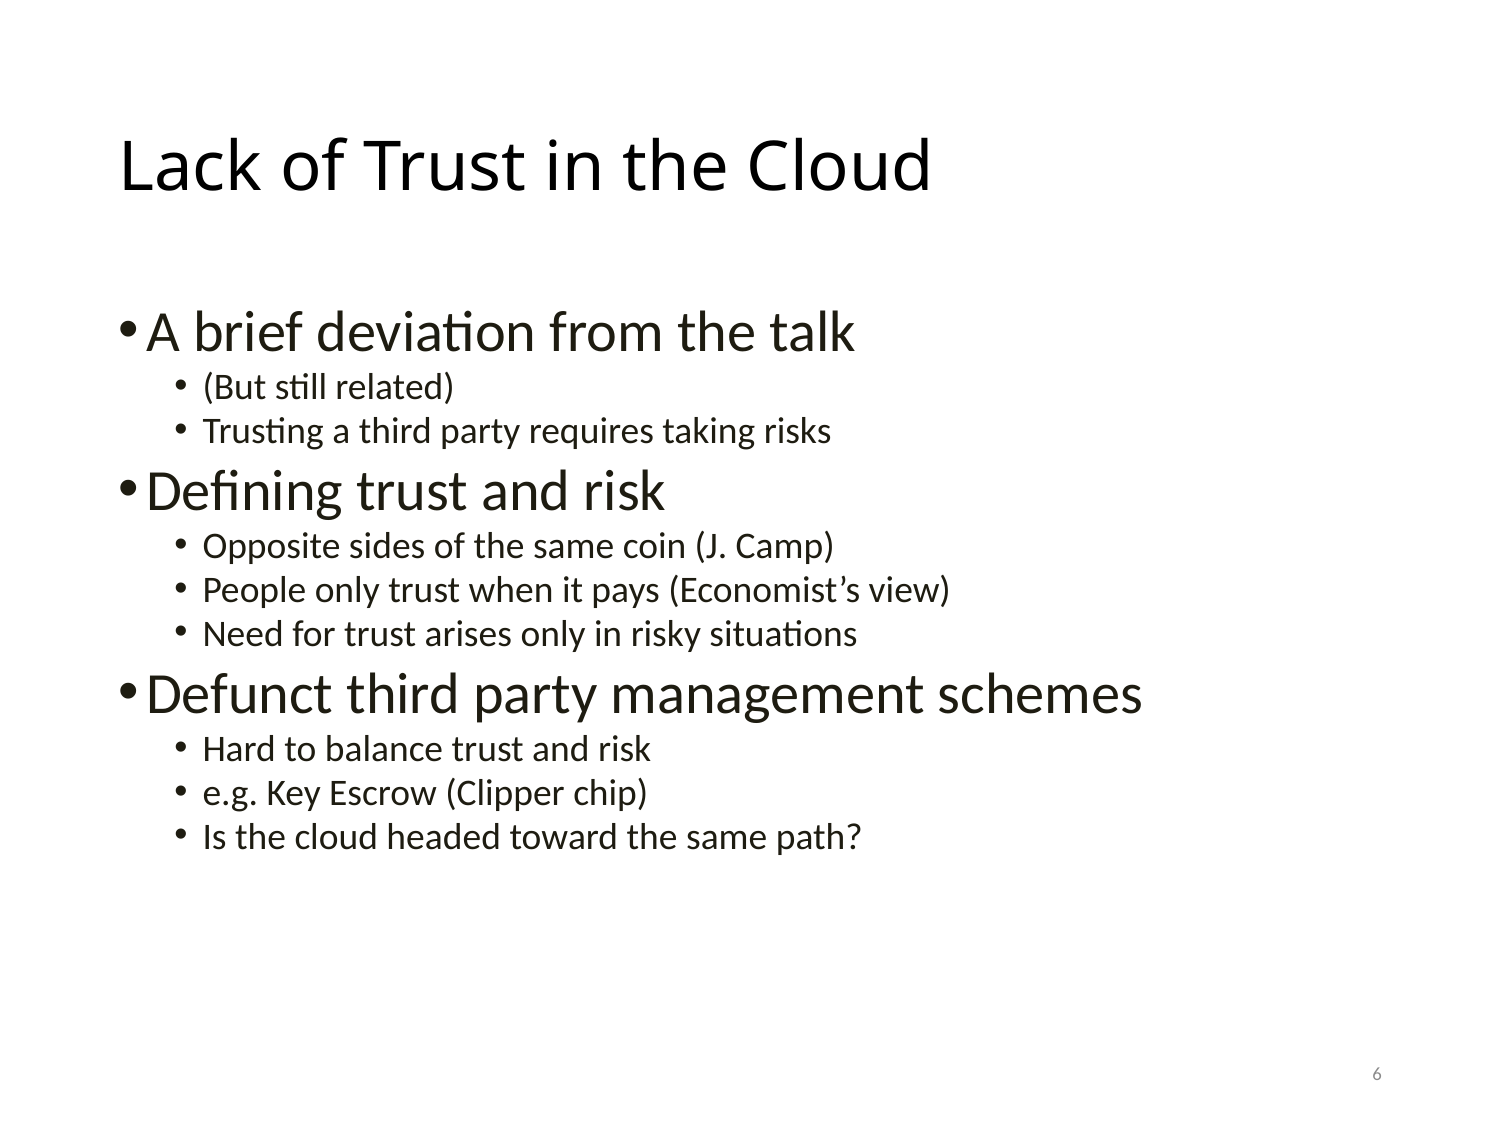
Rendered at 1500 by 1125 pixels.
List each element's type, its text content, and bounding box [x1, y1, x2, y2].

list A brief deviation from the talk (But still related) Trusting a third party requires taking risks Defining trust and risk Opposite sides of the same coin (J. Camp) People only trust when it pays (Economist’s view) Need for trust arises only in risky situations Defunct third party management schemes Hard to balance trust and risk e.g. Key Escrow (Clipper chip) Is the cloud headed toward the same path? [103, 299, 1397, 1014]
slide_number 6 [1059, 1042, 1397, 1103]
title Lack of Trust in the Cloud [103, 59, 1397, 278]
